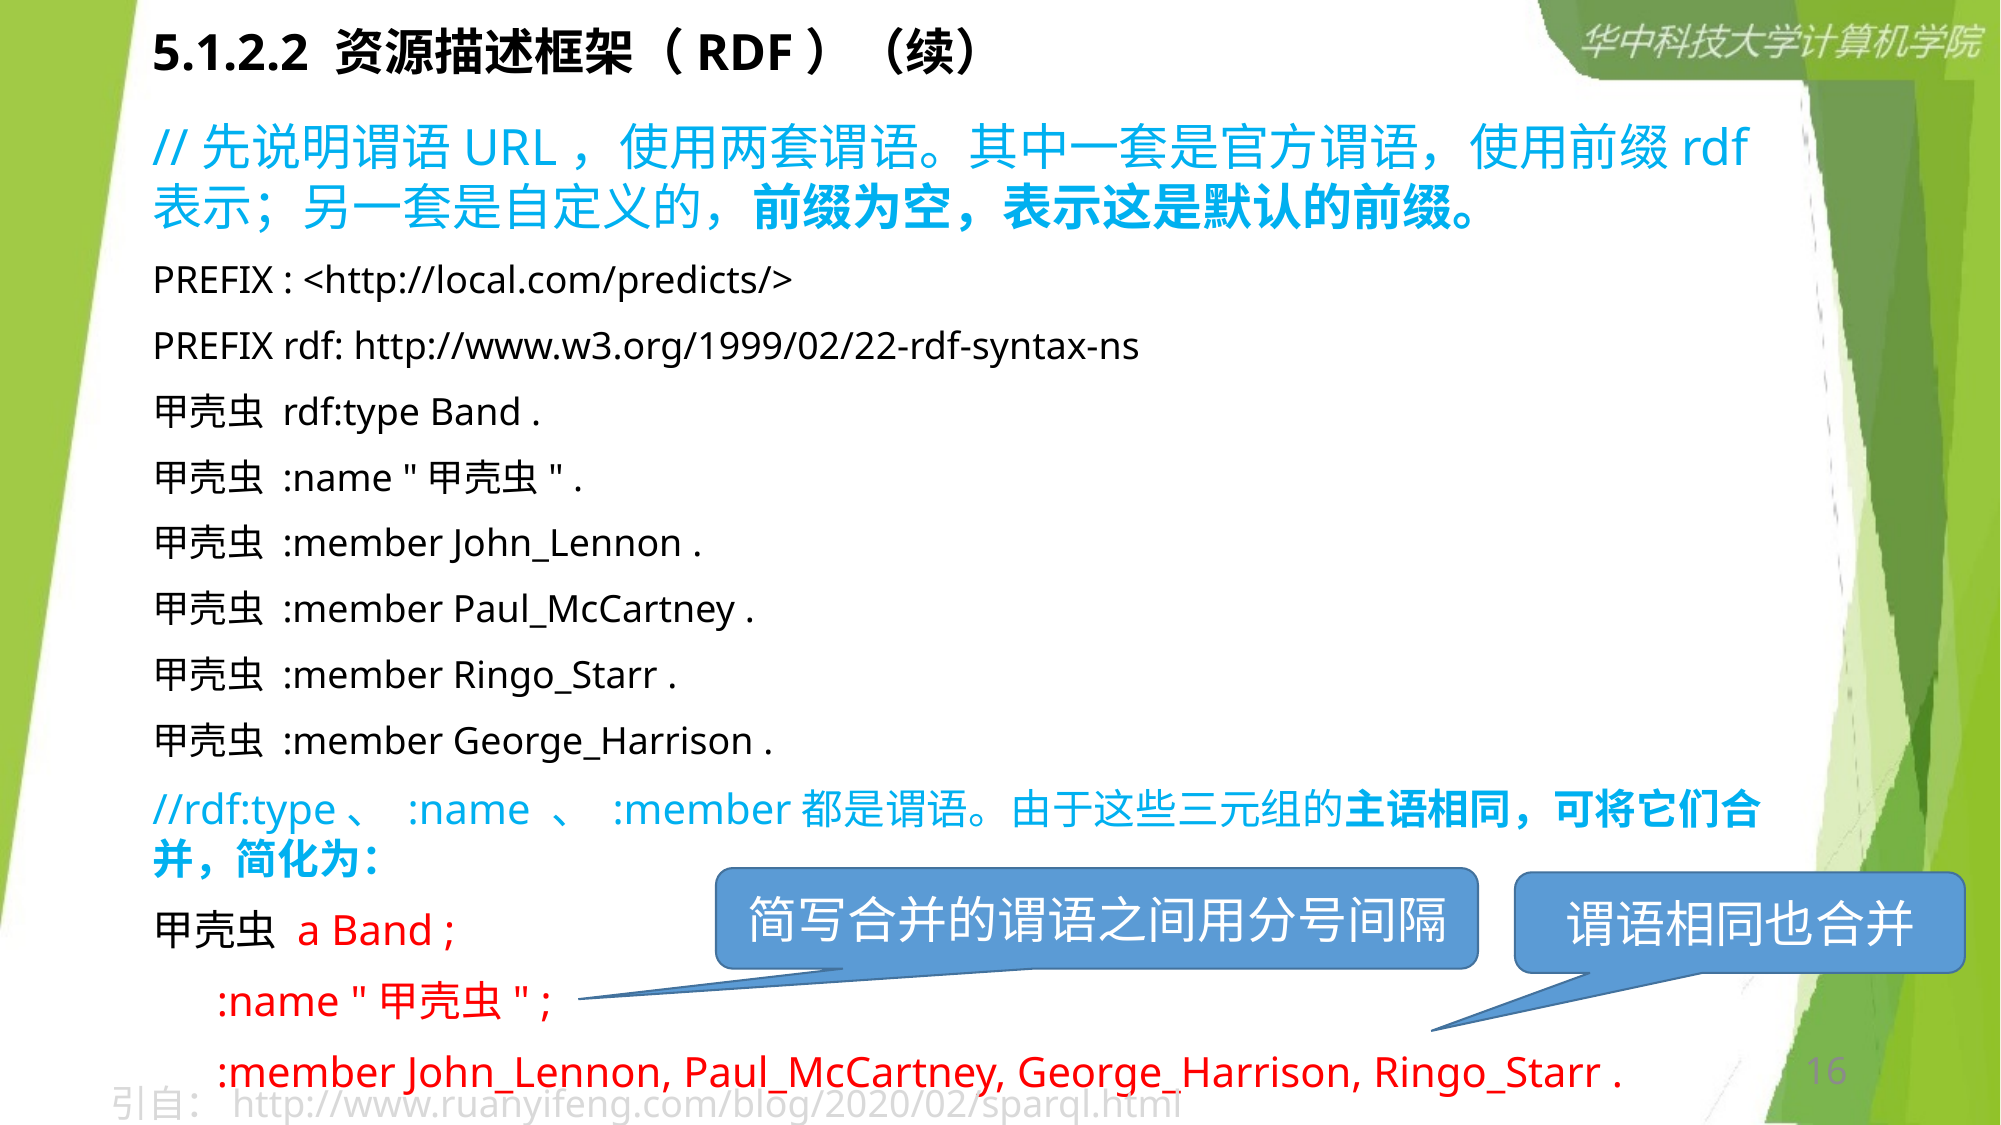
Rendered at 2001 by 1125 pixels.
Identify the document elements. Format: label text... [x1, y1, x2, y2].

text_box 简写合并的谓语之间用分号间隔 [578, 867, 1480, 1001]
picture [0, 0, 137, 1125]
picture [1814, 0, 2001, 1125]
slide_number 16 [1412, 1042, 1863, 1103]
text_box 引自：http://www.ruanyifeng.com/blog/2020/02/sparql.html [95, 1072, 1198, 1125]
text_box 谓语相同也合并 [1430, 871, 1966, 1032]
list //先说明谓语URL，使用两套谓语。其中一套是官方谓语，使用前缀rdf表示；另一套是自定义的，前缀为空，表示这是默认的前缀。 PREFIX : <http://local.com/predicts/> PREFIX rdf: http://www.w3.org/1999/02/22-rdf-syntax-ns 甲壳虫 rdf:type Band . 甲壳虫 :name "甲壳虫" . 甲壳虫 :member John_Lennon . 甲壳虫 :member Paul_McCartney . 甲壳虫 :member Ringo_Starr . 甲壳虫 :member George_Harrison . //rdf:type、 :name 、 :member都是谓语。由于这些三元组的主语相同，可将它们合并，简化为： 甲壳虫 a Band ; :name "甲壳虫" ; :member John_Lennon, Paul_McCartney, George_Harrison, Ringo_Starr . [137, 107, 1814, 1125]
title 5.1.2.2 资源描述框架（RDF）（续） [137, 0, 1863, 108]
